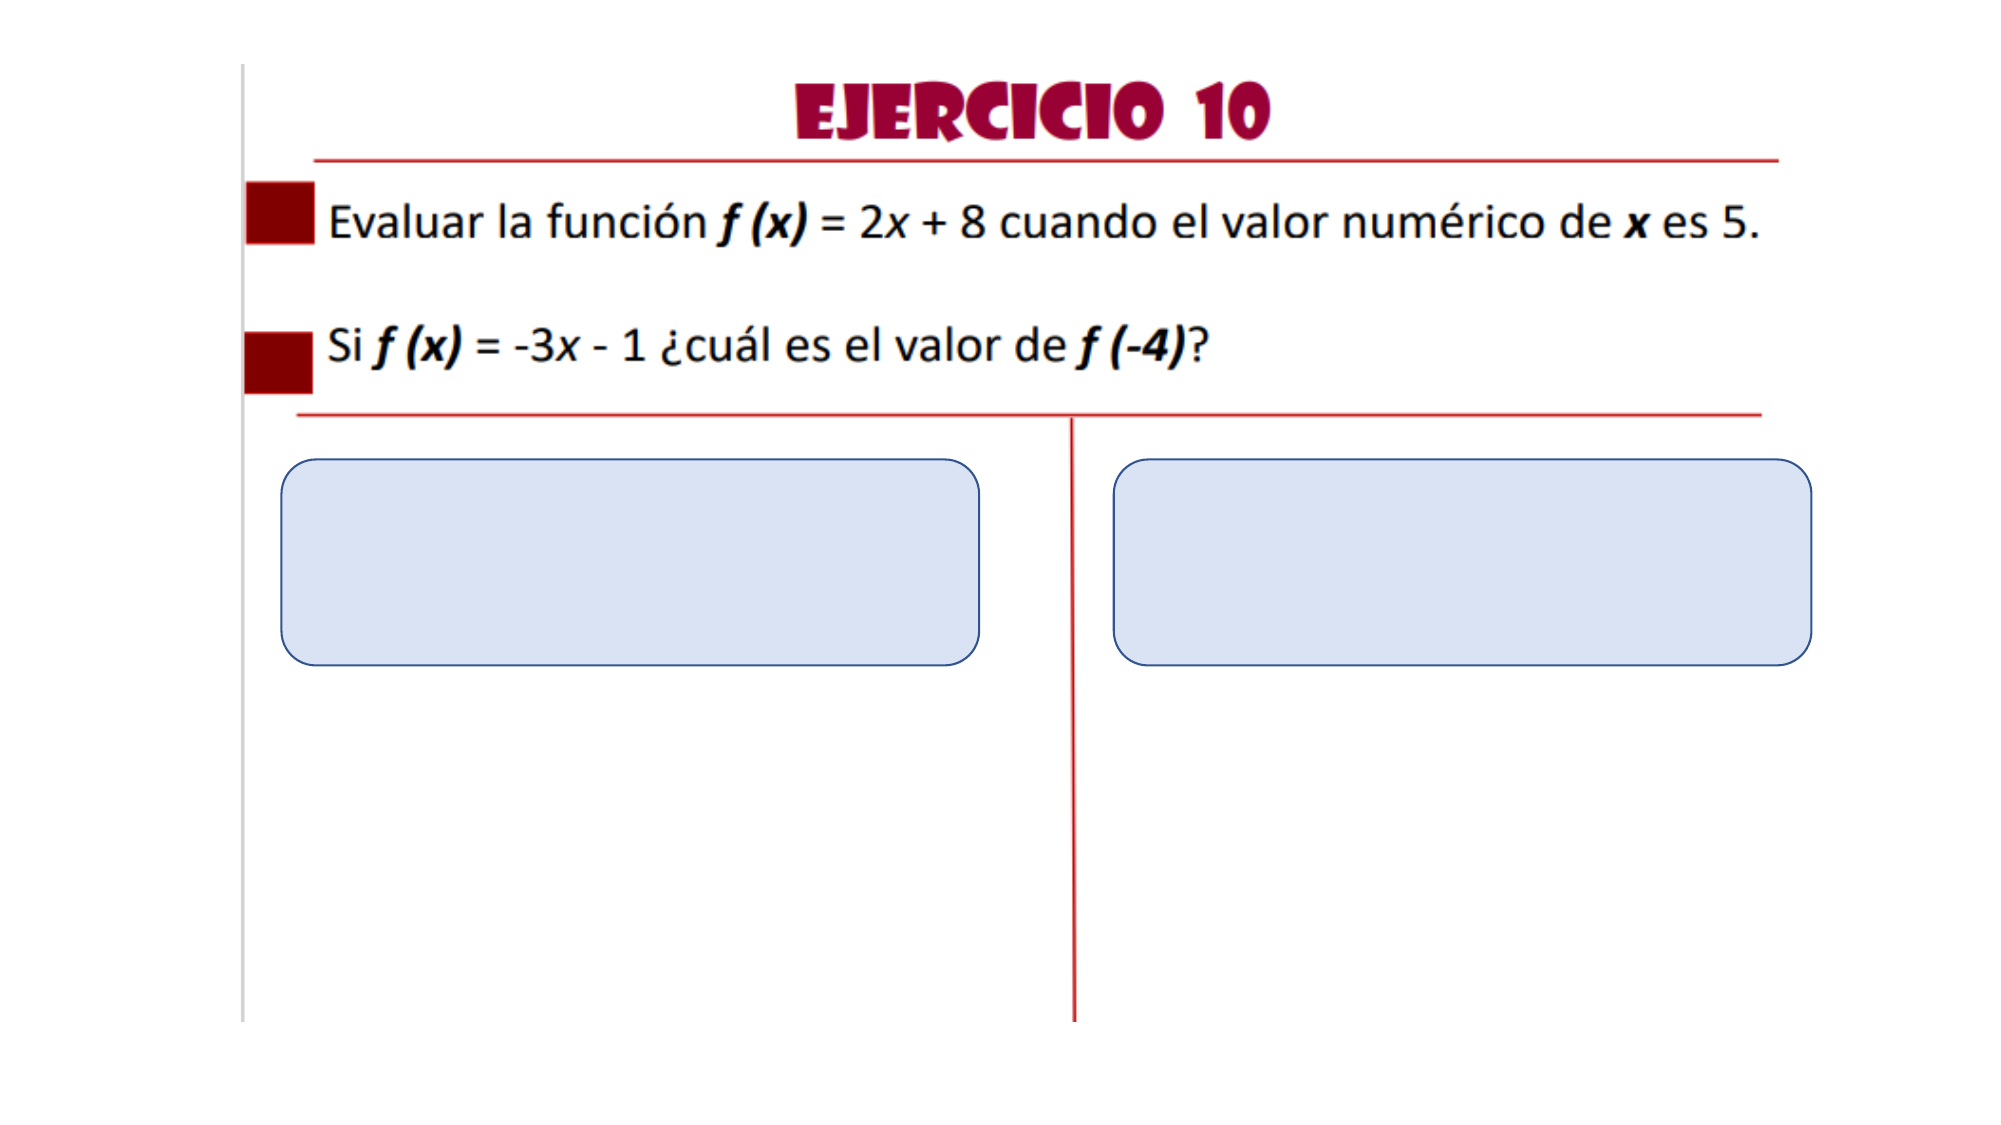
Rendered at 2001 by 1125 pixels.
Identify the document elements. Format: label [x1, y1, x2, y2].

picture [240, 64, 1812, 1022]
